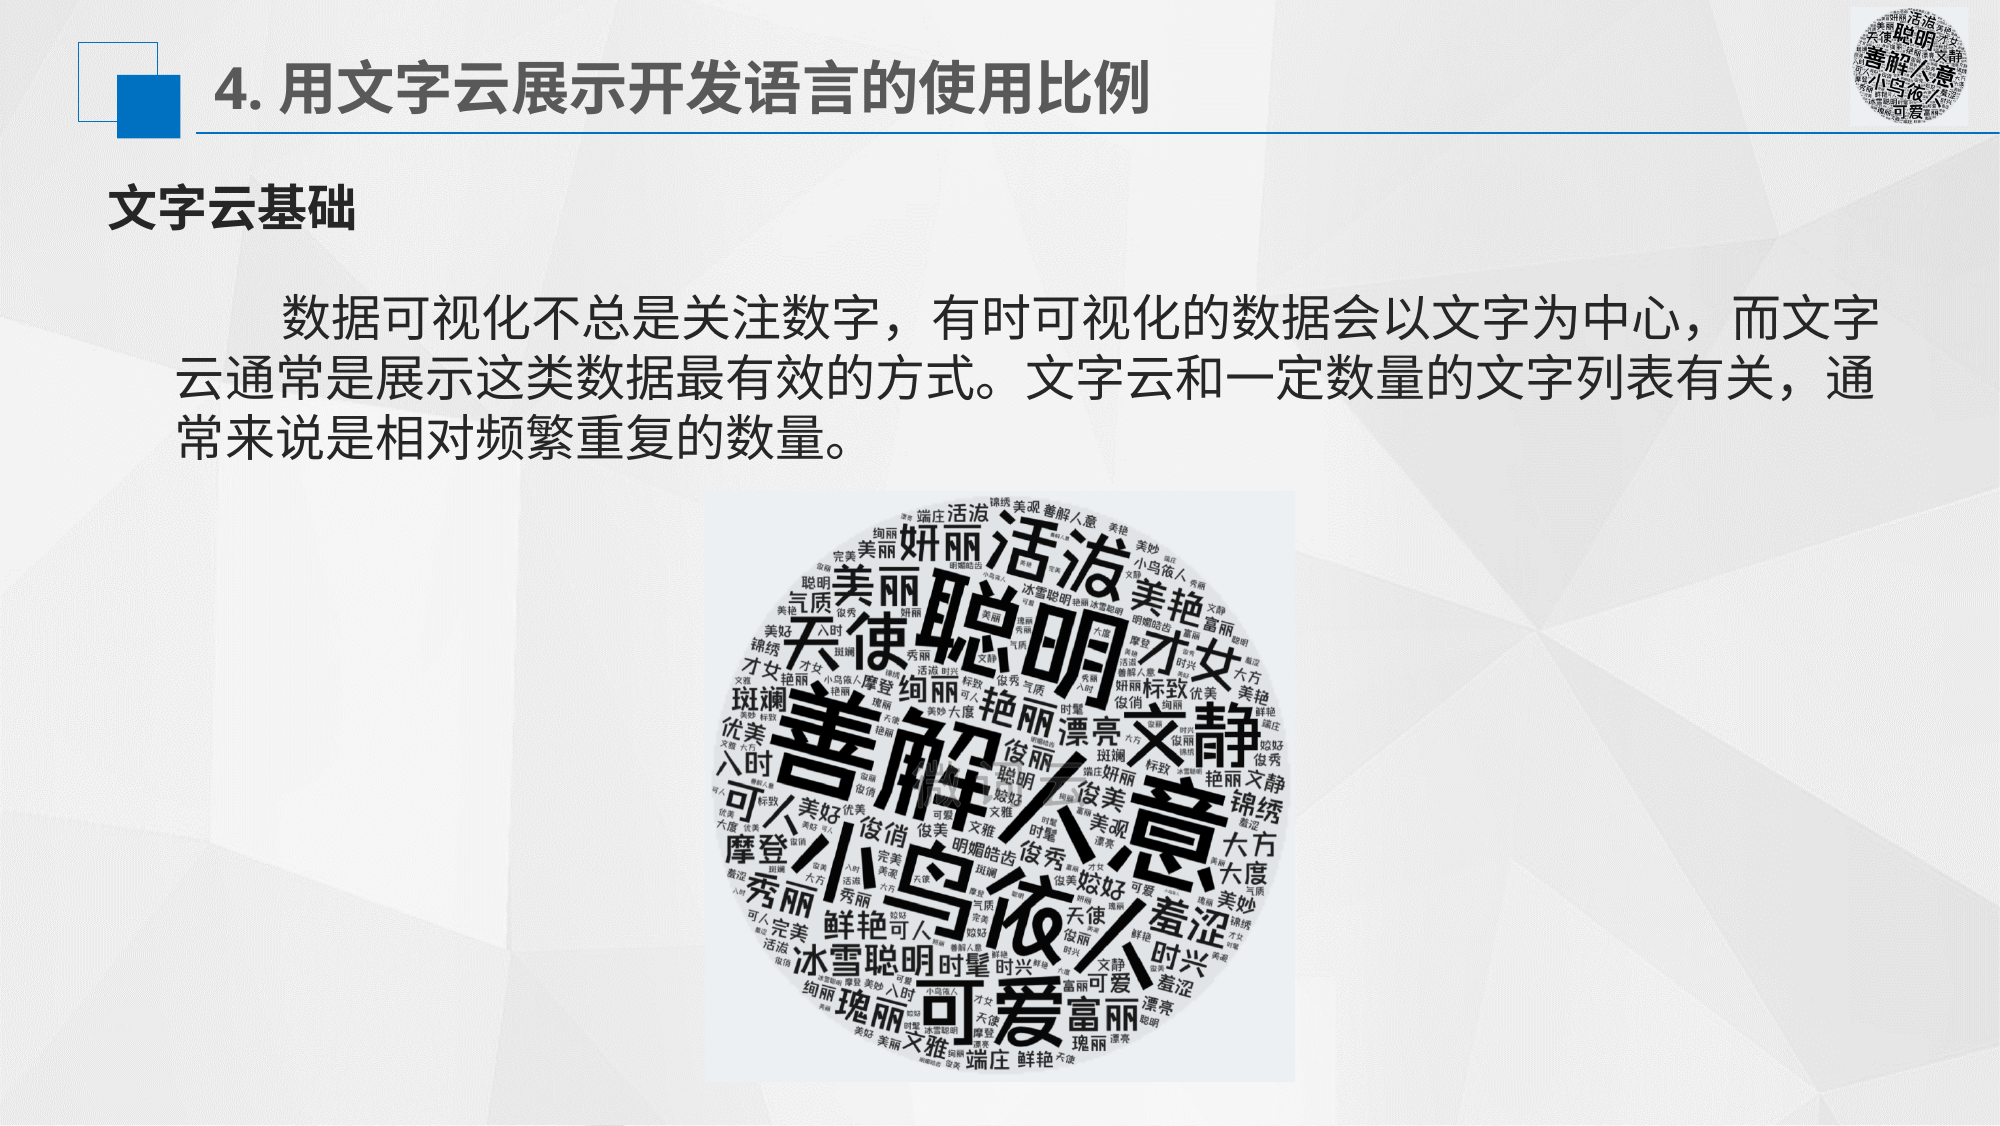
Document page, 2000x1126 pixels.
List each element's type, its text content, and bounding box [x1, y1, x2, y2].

picture [0, 0, 2000, 1126]
title 4.用文字云展示开发语言的使用比例 [194, 42, 1378, 130]
text_box 文字云基础 [42, 169, 652, 244]
text_box 数据可视化不总是关注数字，有时可视化的数据会以文字为中心，而文字云通常是展示这类数据最有效的方式。文字云和一定数量的文字列表有关，通常来说是相对频繁重复的数量。 [160, 279, 1921, 474]
